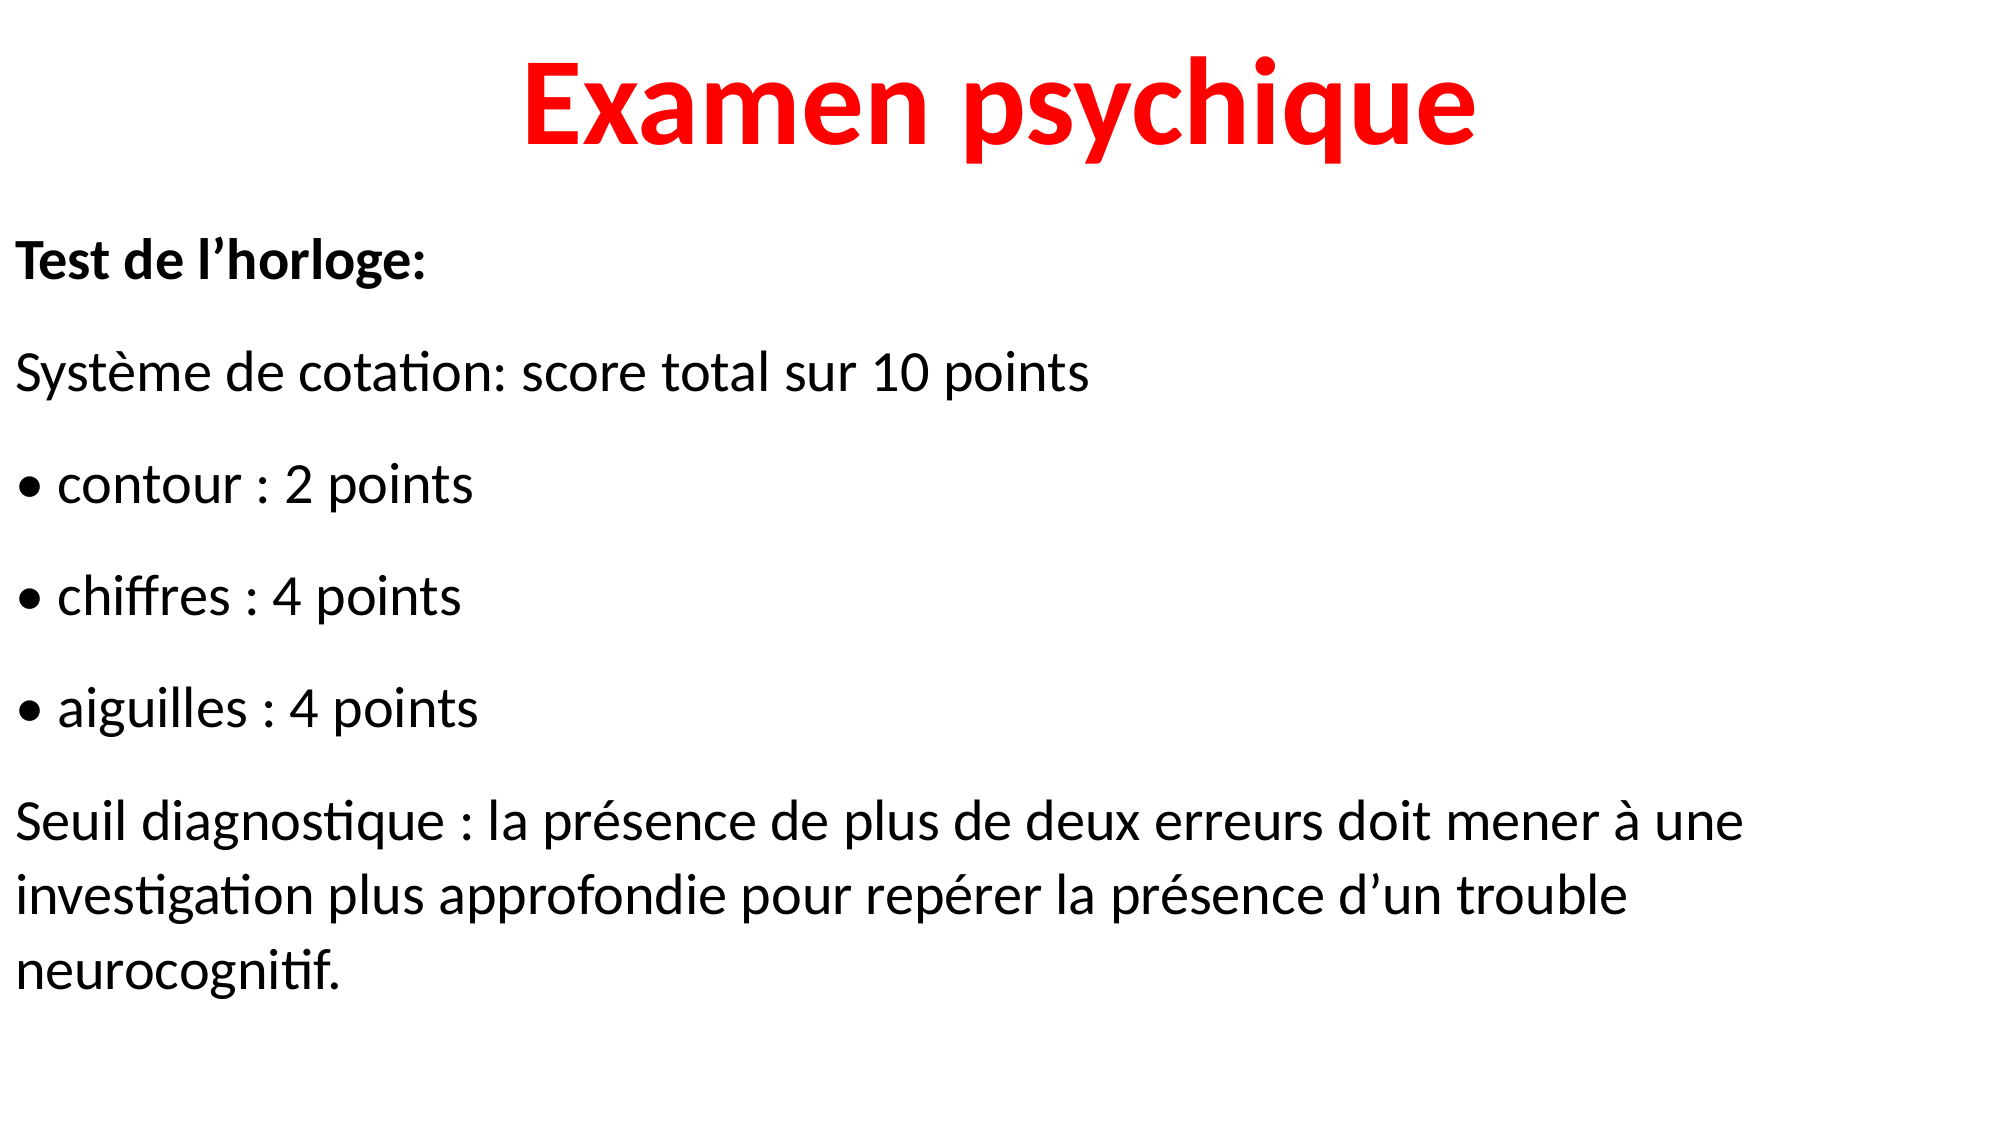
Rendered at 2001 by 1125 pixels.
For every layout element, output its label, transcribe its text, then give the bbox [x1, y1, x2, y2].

list Test de l’horloge: Système de cotation: score total sur 10 points • contour : 2 points • chiffres : 4 points • aiguilles : 4 points Seuil diagnostique : la présence de plus de deux erreurs doit mener à une investigation plus approfondie pour repérer la présence d’un trouble neurocognitif. [0, 208, 1863, 1125]
title Examen psychique [137, 0, 1863, 193]
